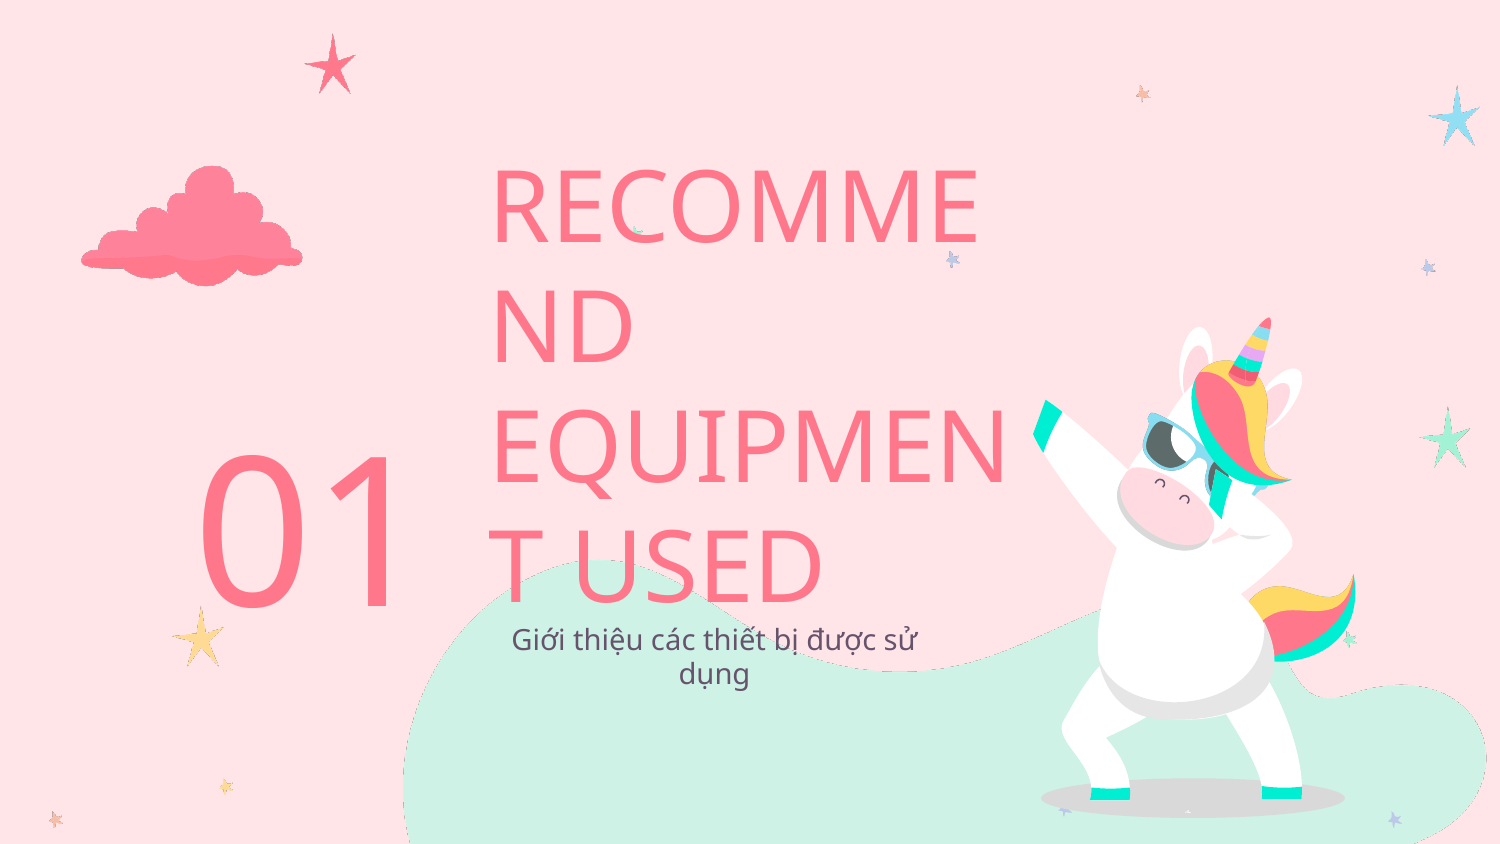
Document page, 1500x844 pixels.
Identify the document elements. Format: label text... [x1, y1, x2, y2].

title RECOMMEND EQUIPMENT USED [488, 241, 1037, 623]
title 01 [128, 421, 497, 626]
picture [0, 0, 1500, 844]
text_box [1026, 315, 1368, 819]
subtitle Giới thiệu các thiết bị được sử dụng [475, 605, 953, 664]
